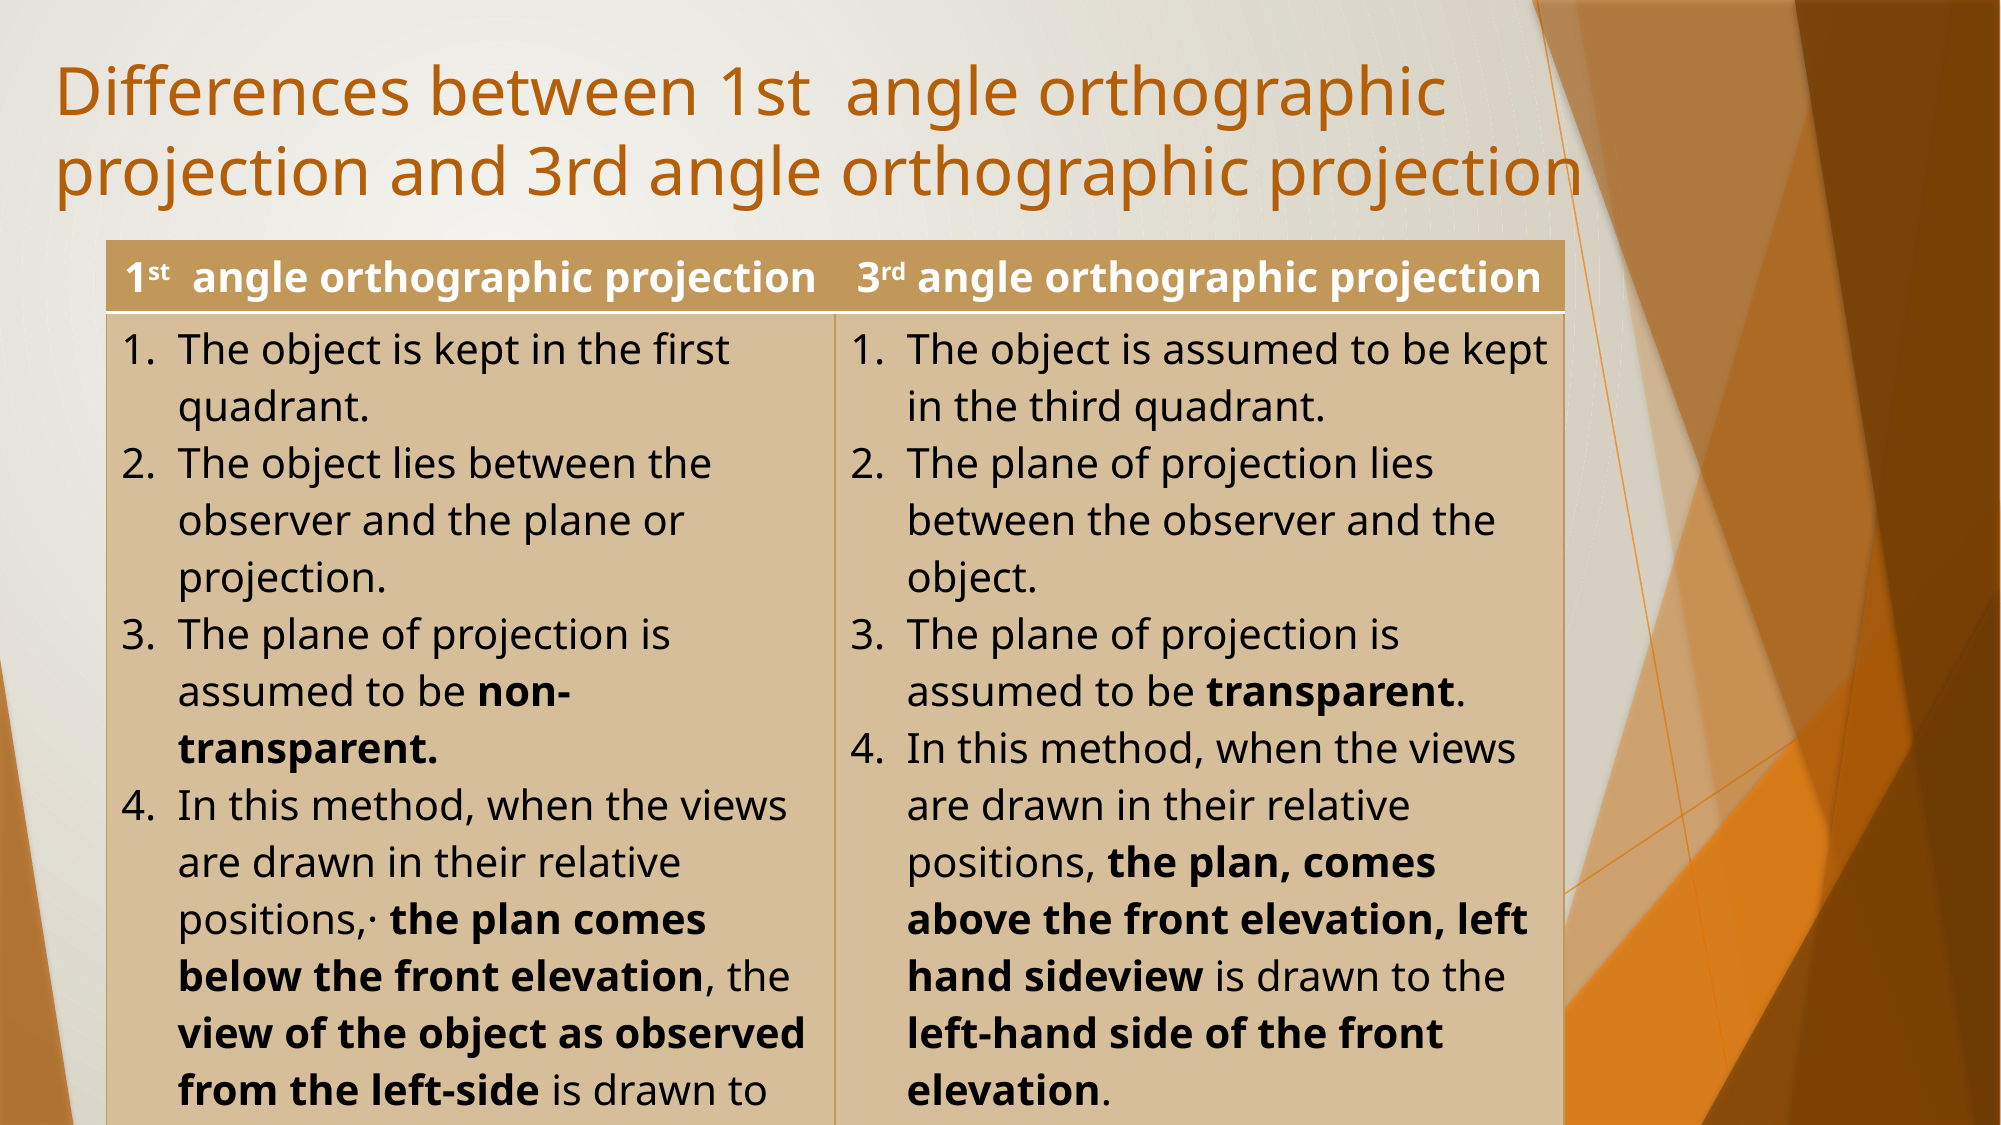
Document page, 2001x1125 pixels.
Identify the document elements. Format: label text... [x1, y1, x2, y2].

table_cell The object is kept in the first quadrant. The object lies between the observer and the plane or projection. The plane of projection is assumed to be non-transparent. In this method, when the views are drawn in their relative positions,· the plan comes below the front elevation, the view of the object as observed from the left-side is drawn to the right of elevation. [107, 314, 834, 1125]
table_cell The object is assumed to be kept in the third quadrant. The plane of projection lies between the observer and the object. The plane of projection is assumed to be transparent. In this method, when the views are drawn in their relative positions, the plan, comes above the front elevation, left hand sideview is drawn to the left-hand side of the front elevation. [836, 314, 1563, 1125]
title Differences between 1st angle orthographic projection and 3rd angle orthographic projection [39, 41, 1669, 241]
table_header 1st angle orthographic projection [107, 241, 834, 311]
table_header 3rd angle orthographic projection [836, 241, 1563, 311]
